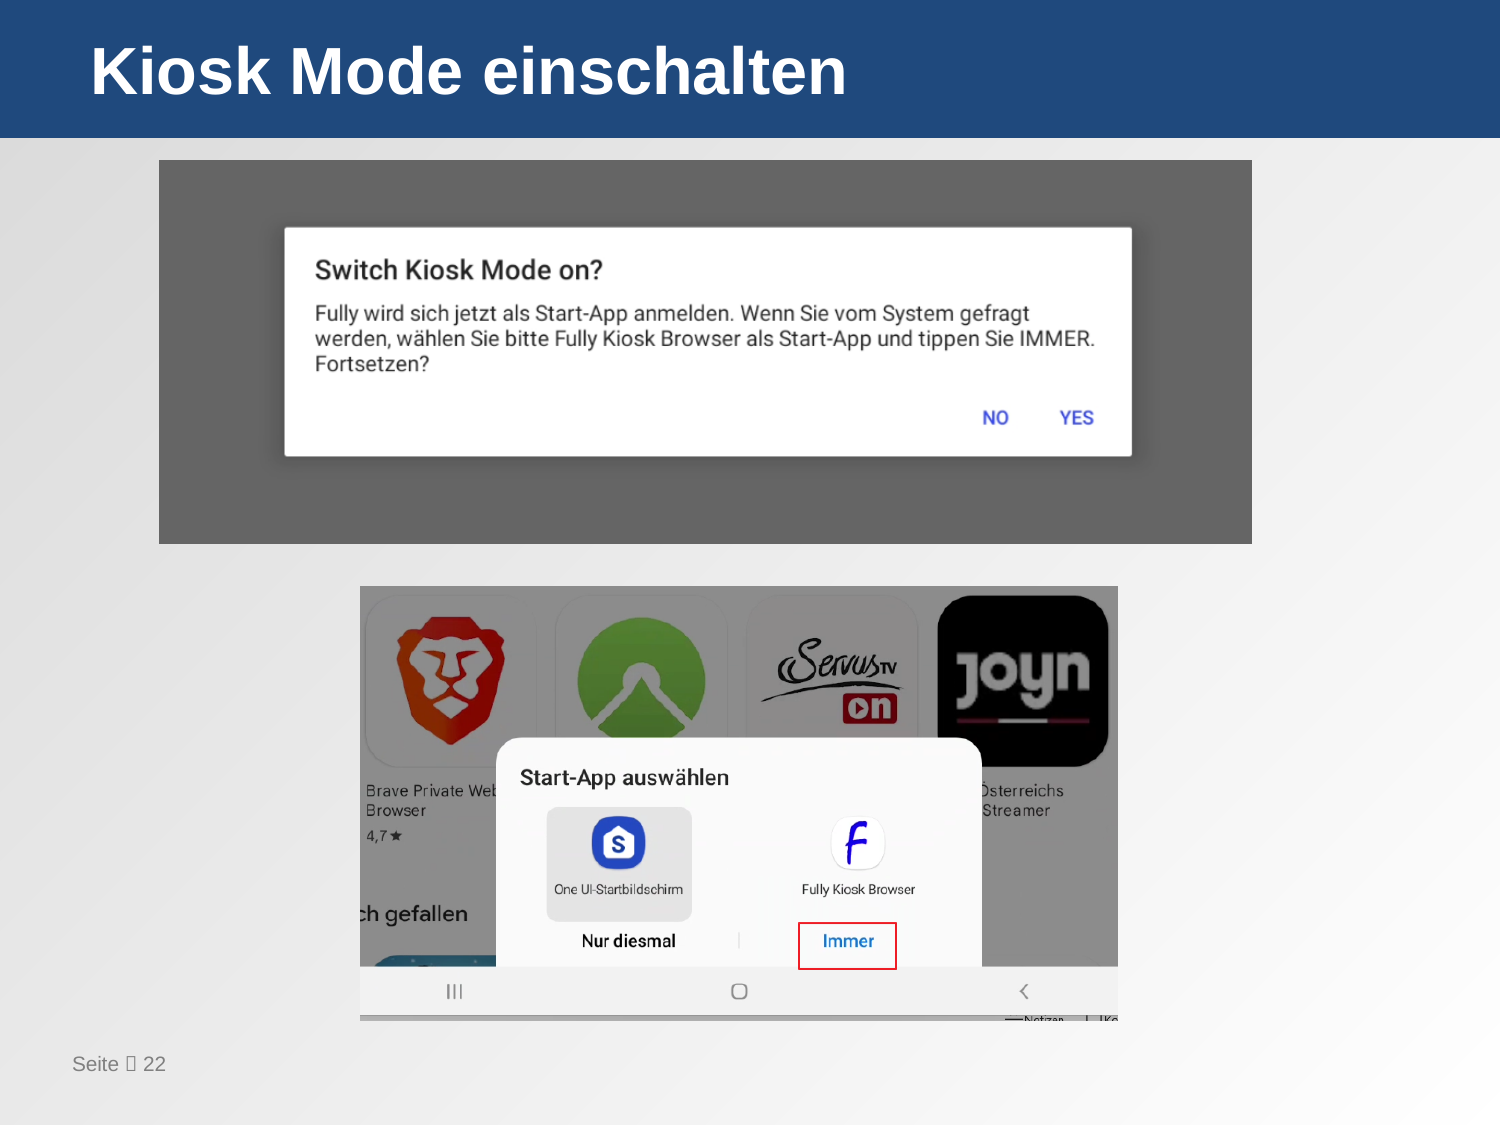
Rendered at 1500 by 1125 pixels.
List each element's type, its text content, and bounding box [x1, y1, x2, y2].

picture [359, 585, 1118, 1021]
title Kiosk Mode einschalten [75, 20, 1425, 208]
picture [159, 160, 1253, 545]
